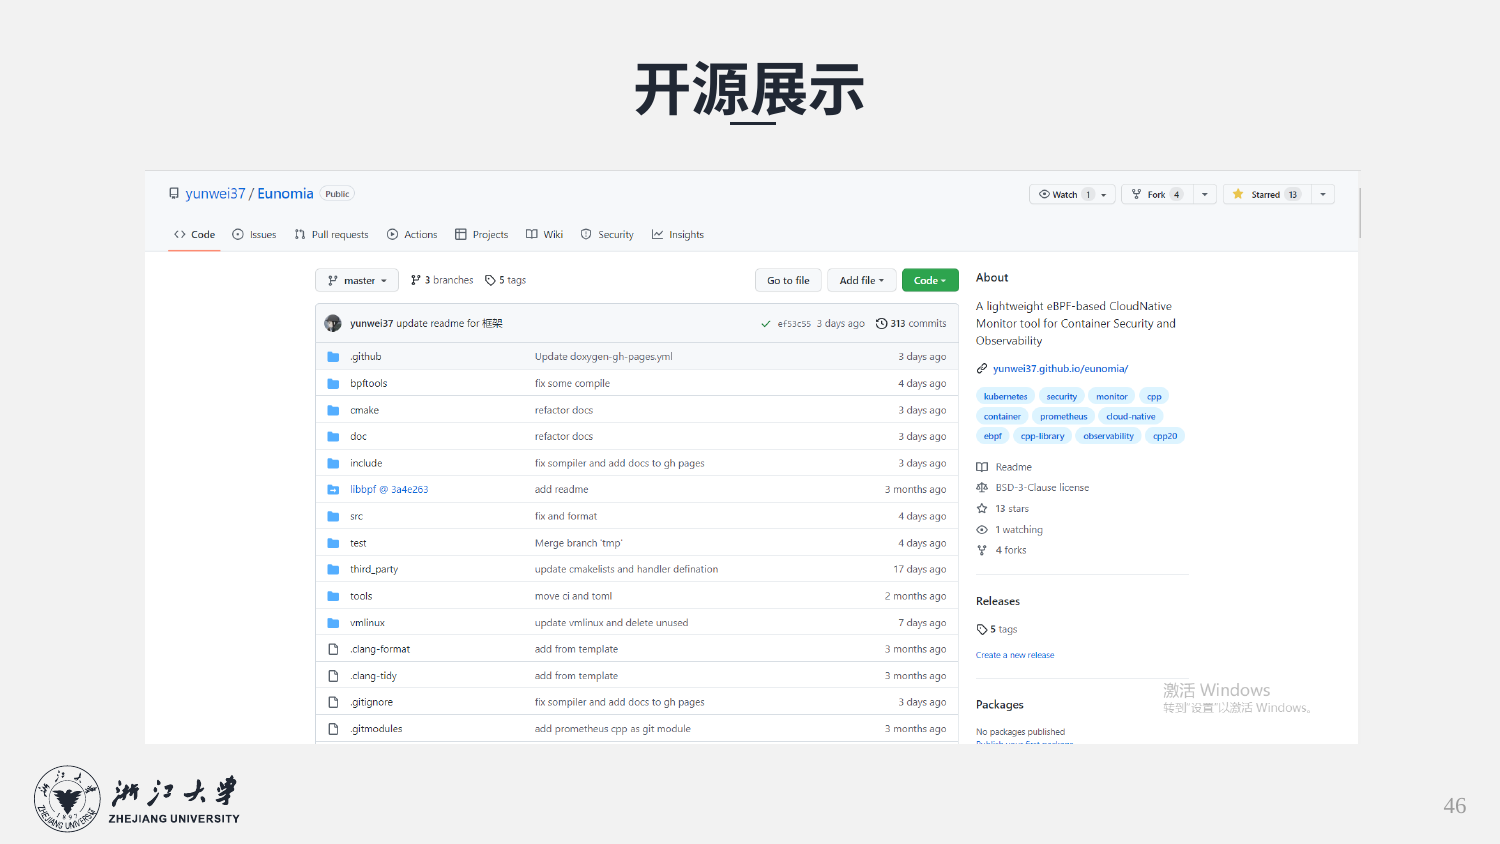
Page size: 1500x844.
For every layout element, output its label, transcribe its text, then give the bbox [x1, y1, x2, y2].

text_box 开源展示 [618, 44, 882, 130]
slide_number 46 [1234, 784, 1482, 826]
picture [145, 170, 1361, 745]
